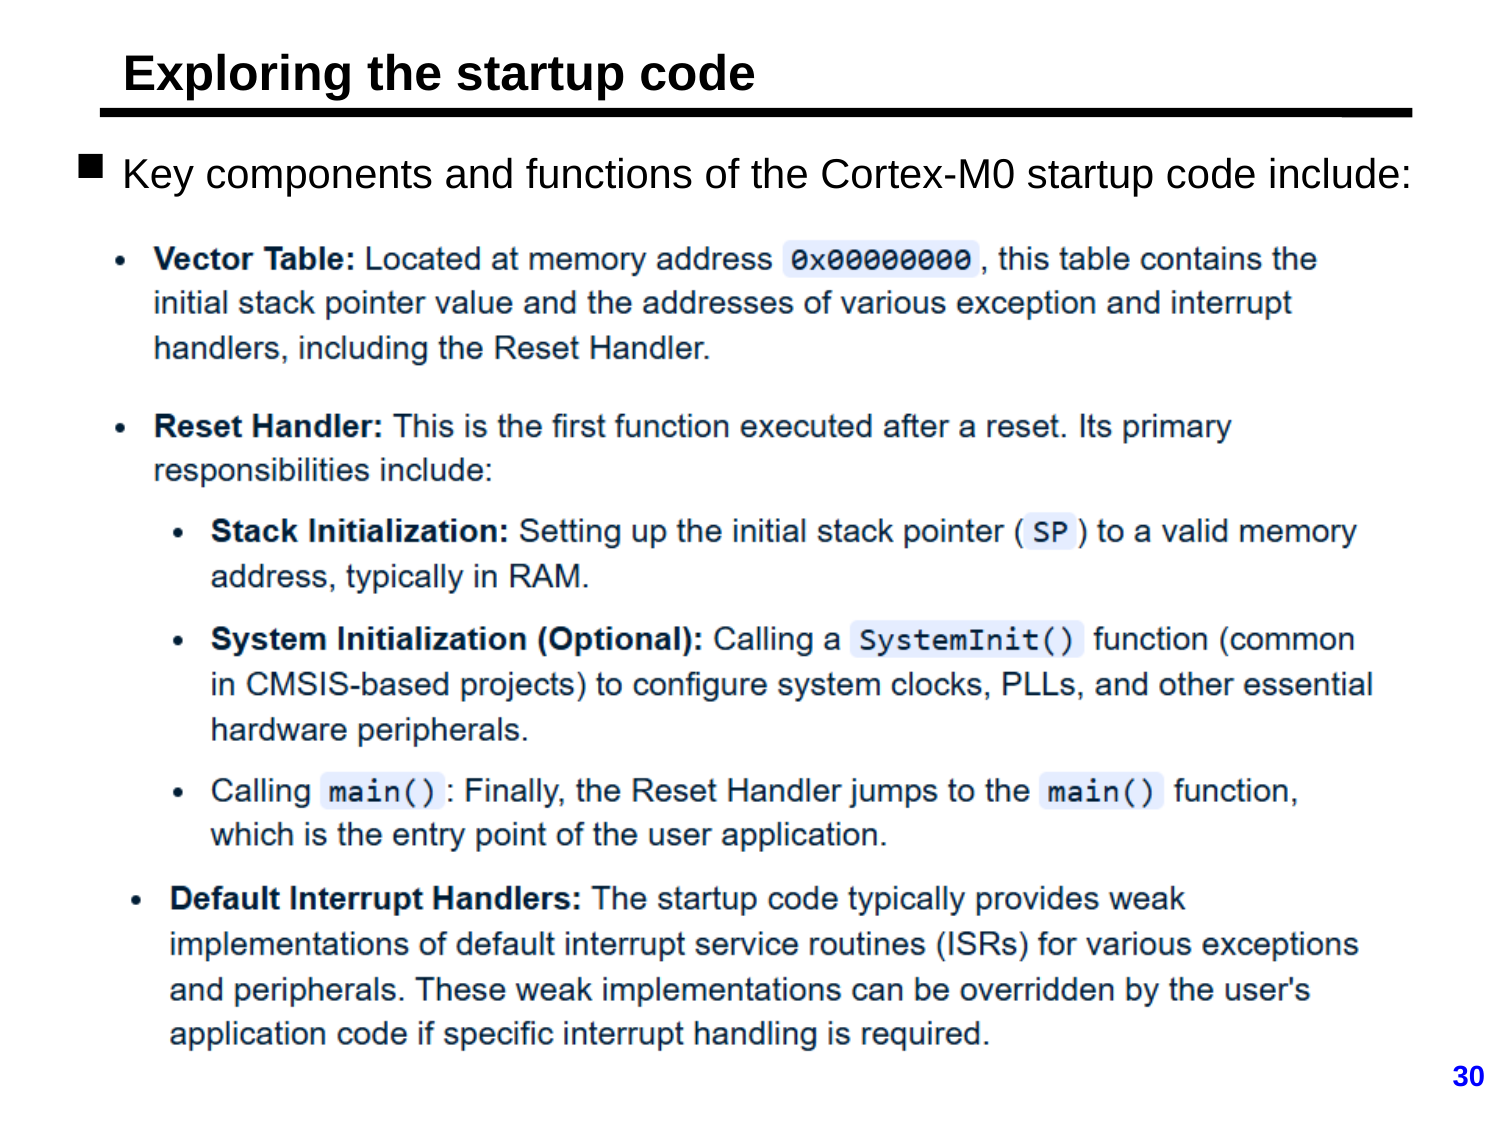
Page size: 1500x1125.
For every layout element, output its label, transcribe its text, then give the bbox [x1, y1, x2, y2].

title Exploring the startup code [112, 44, 773, 106]
picture [100, 231, 1392, 867]
text_box 30 [1187, 1049, 1500, 1125]
picture [118, 872, 1373, 1059]
text_box Key components and functions of the Cortex-M0 startup code include: [60, 139, 1431, 205]
